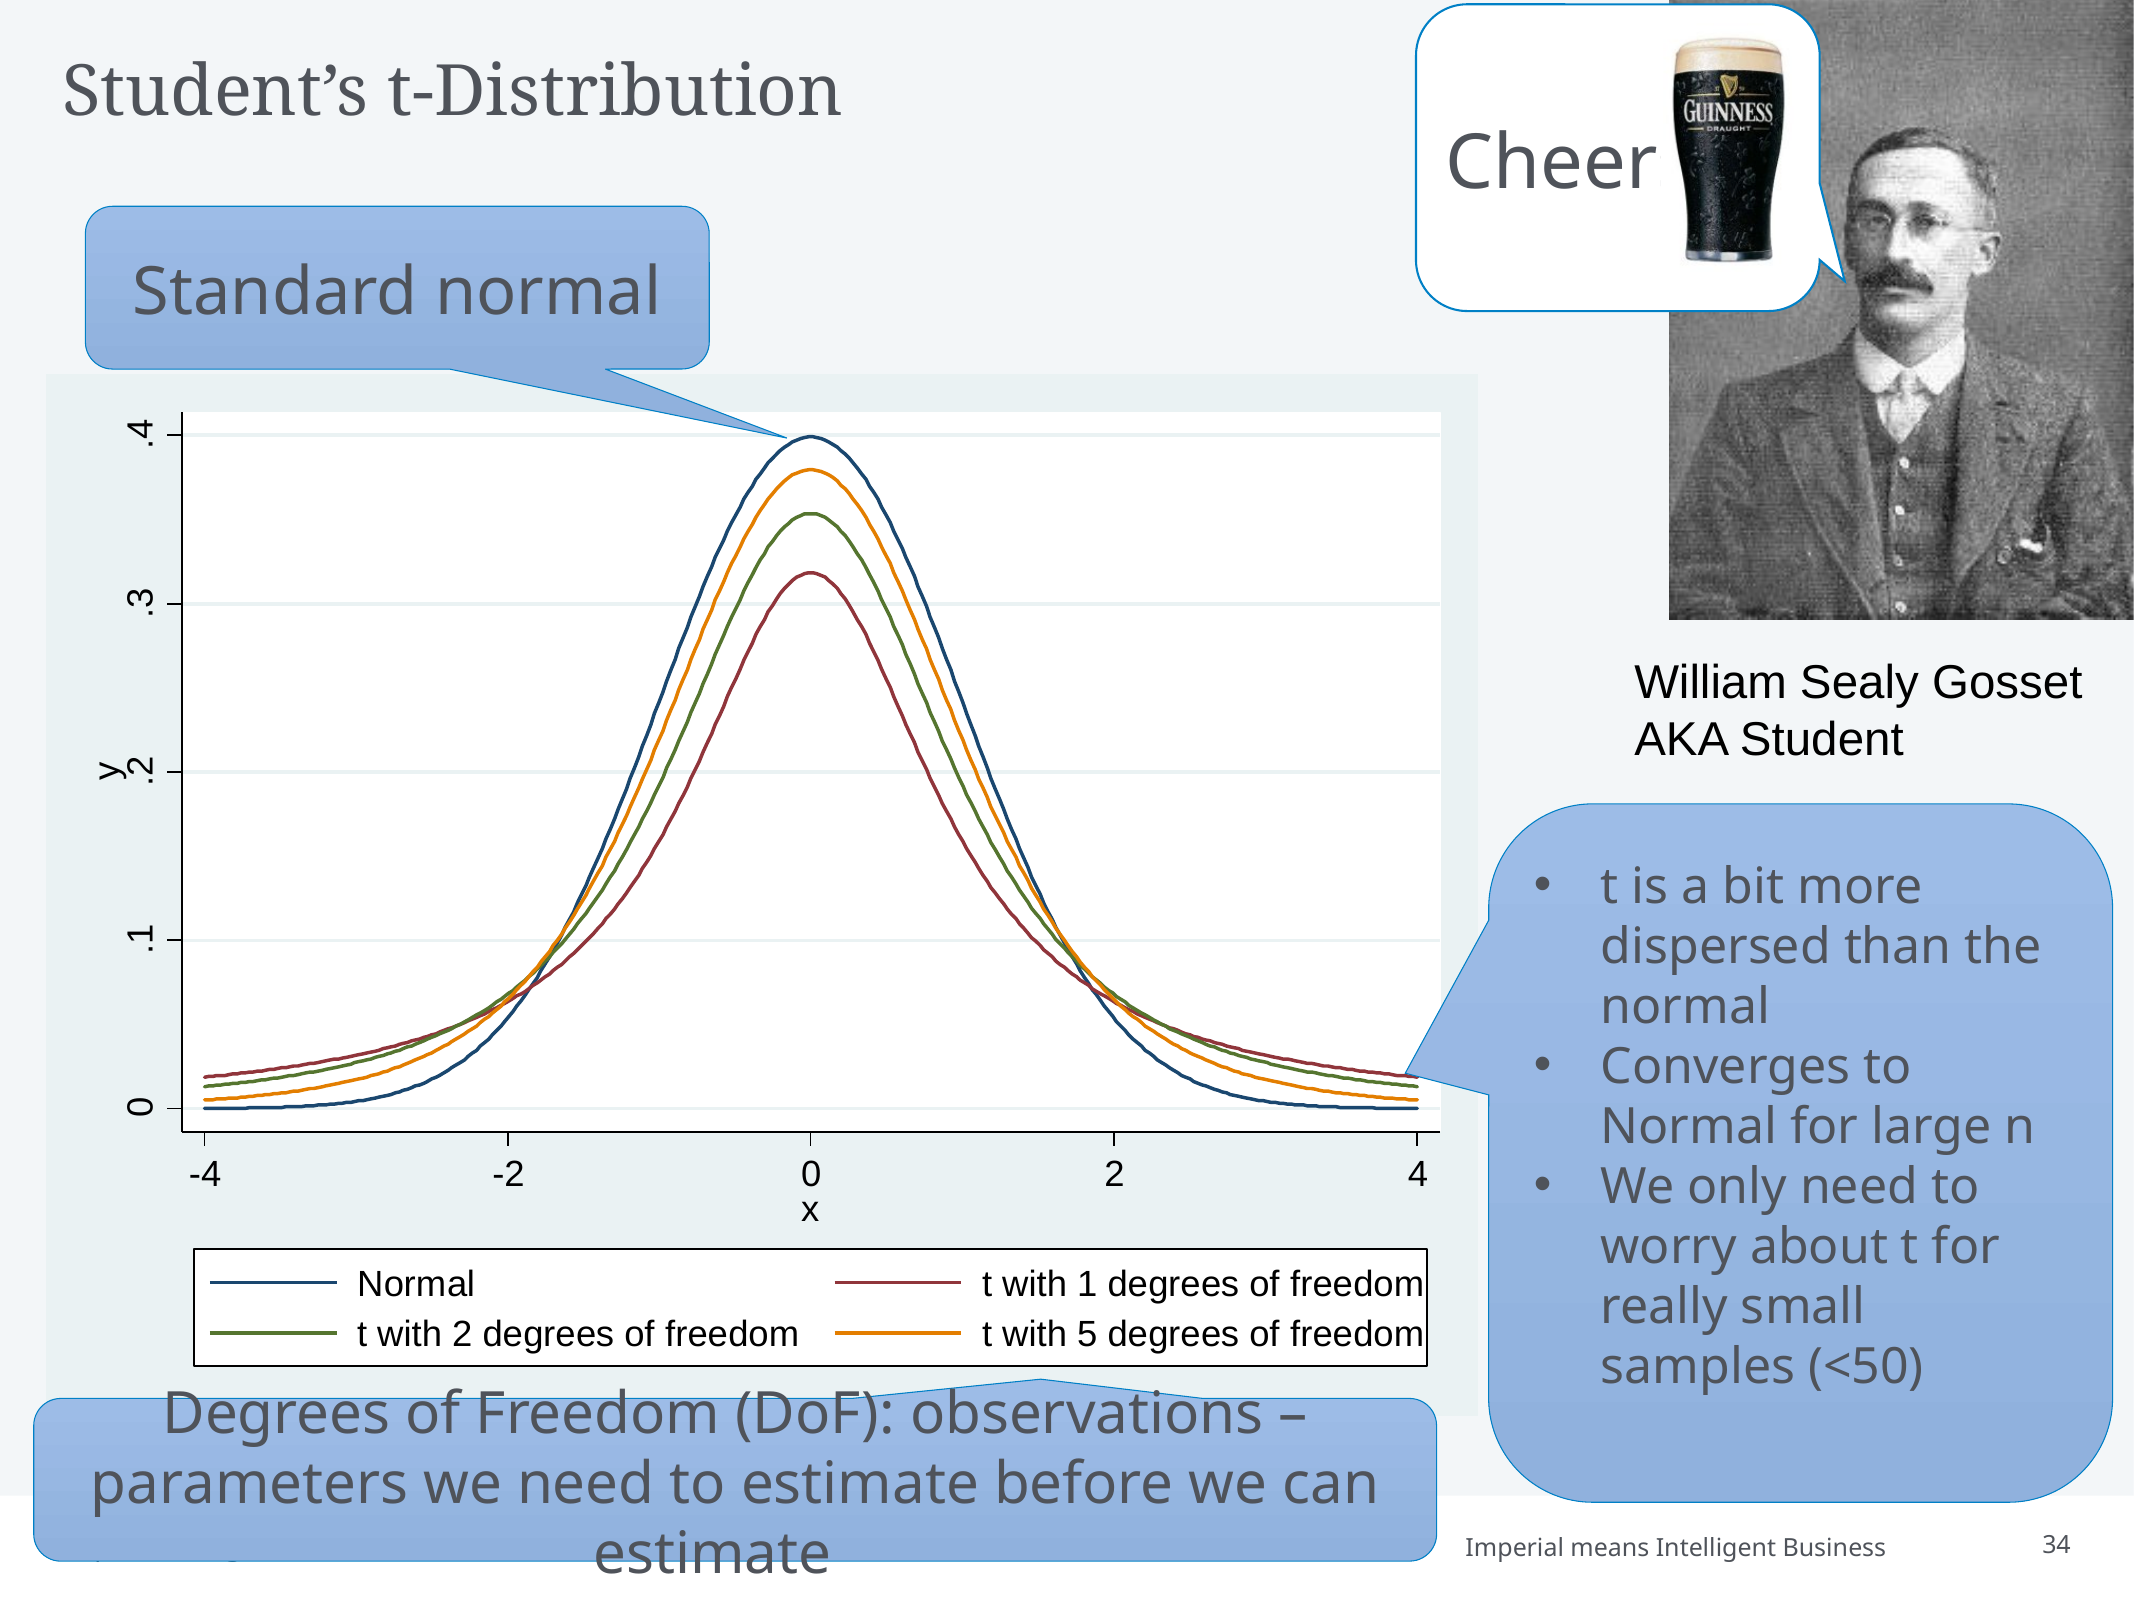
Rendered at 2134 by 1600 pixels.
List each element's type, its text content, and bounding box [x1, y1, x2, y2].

text_box t is a bit more dispersed than the normal Converges to Normal for large n We only need to worry about t for really small samples (<50) [1489, 803, 2114, 1503]
text_box Standard normal [84, 205, 710, 362]
title Student’s t-Distribution [62, 50, 1415, 195]
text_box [1415, 4, 1820, 312]
text_box William Sealy Gosset AKA Student [1619, 643, 2112, 773]
picture [33, 362, 1489, 1428]
picture [1669, 0, 2134, 620]
